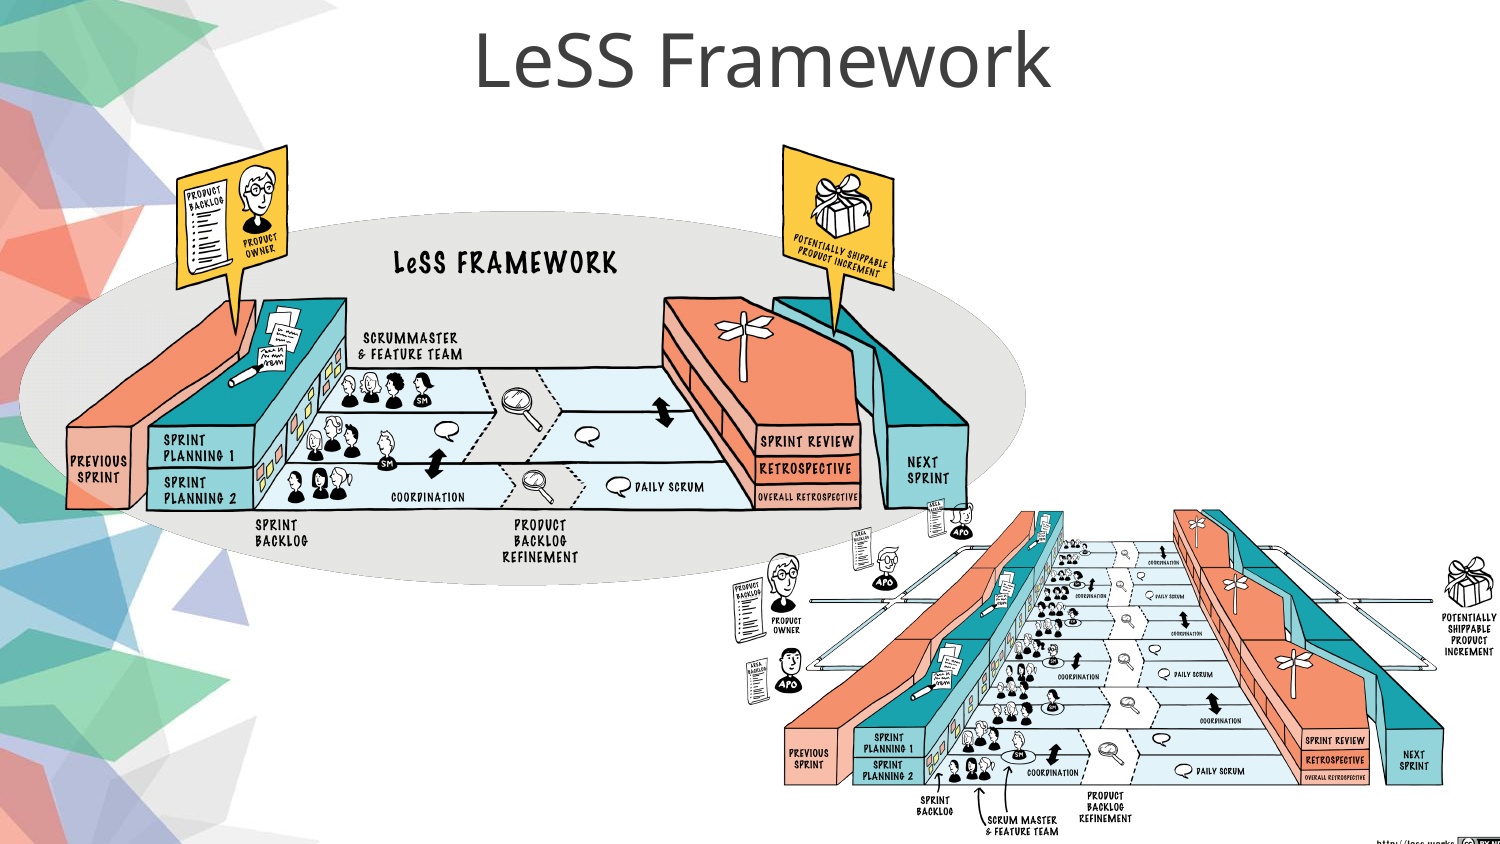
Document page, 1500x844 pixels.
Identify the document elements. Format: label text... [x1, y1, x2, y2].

text_box LeSS Framework [13, 10, 1500, 105]
picture [0, 0, 1500, 844]
